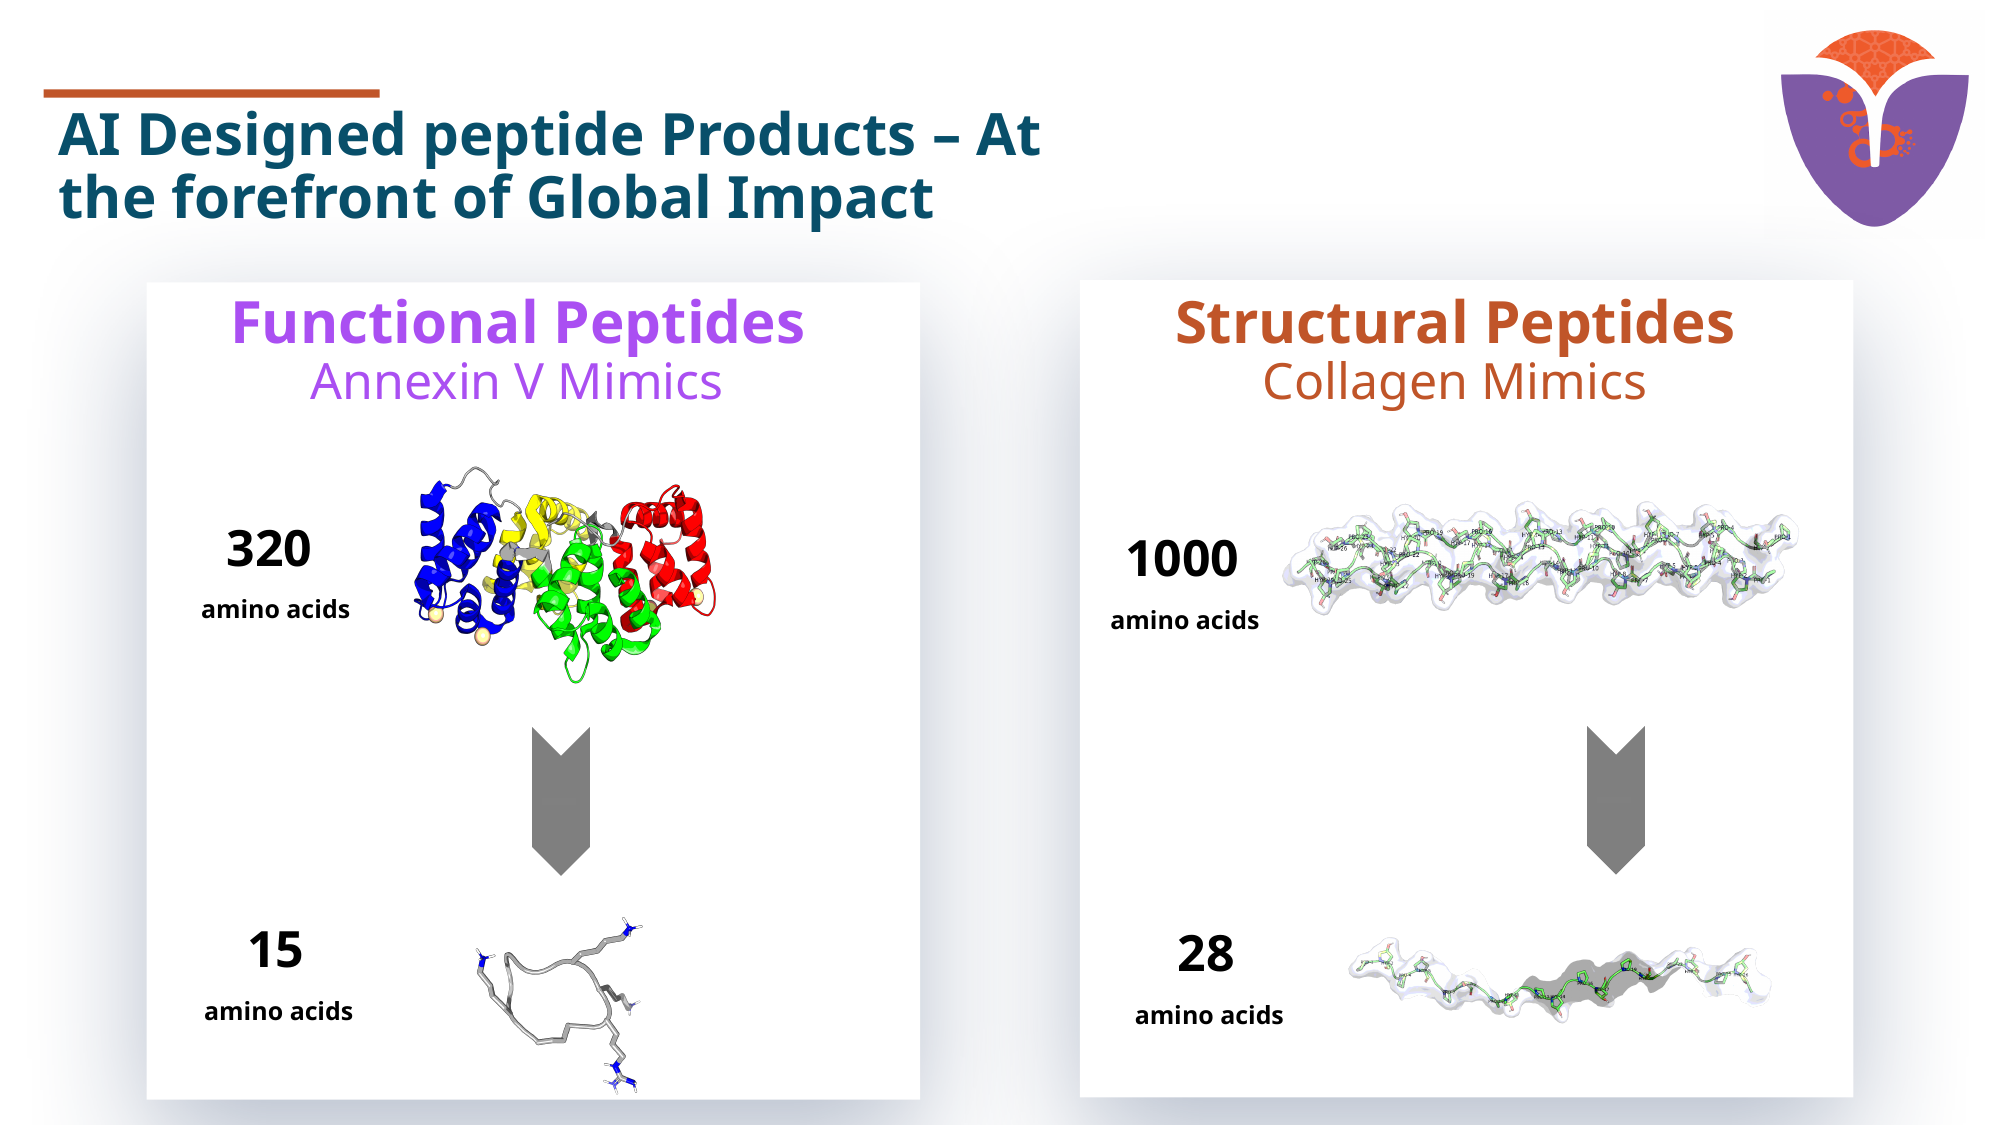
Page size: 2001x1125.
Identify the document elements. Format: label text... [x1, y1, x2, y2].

picture [1764, 10, 2000, 240]
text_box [146, 280, 921, 1101]
title AI Designed peptide Products – At the forefront of Global Impact [43, 97, 1080, 239]
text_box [1052, 279, 1854, 1098]
